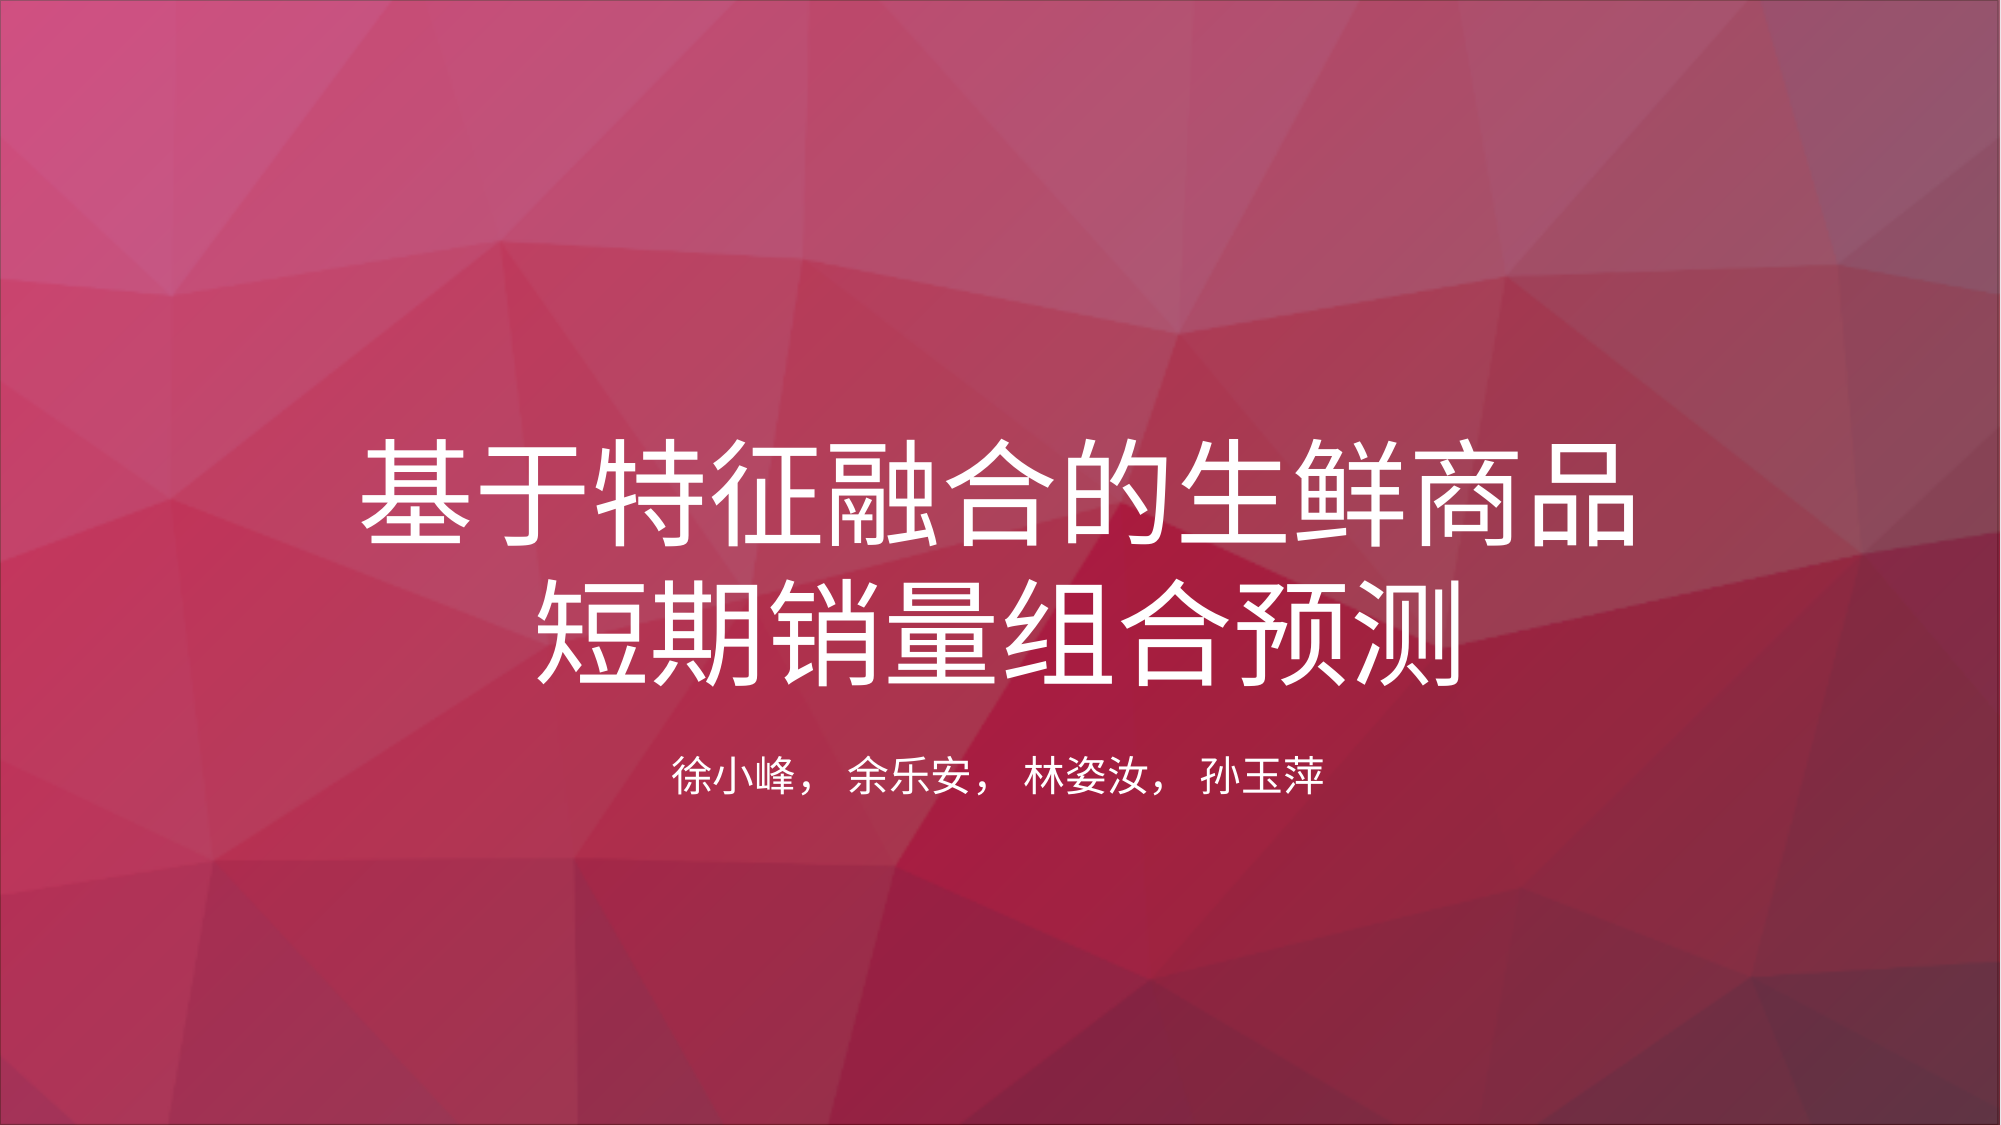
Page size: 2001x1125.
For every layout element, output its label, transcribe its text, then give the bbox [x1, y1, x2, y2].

text_box 徐小峰， 余乐安， 林姿汝， 孙玉萍 [318, 742, 1678, 807]
text_box 基于特征融合的生鲜商品短期销量组合预测 [318, 413, 1682, 709]
text_box [0, 0, 1999, 1125]
